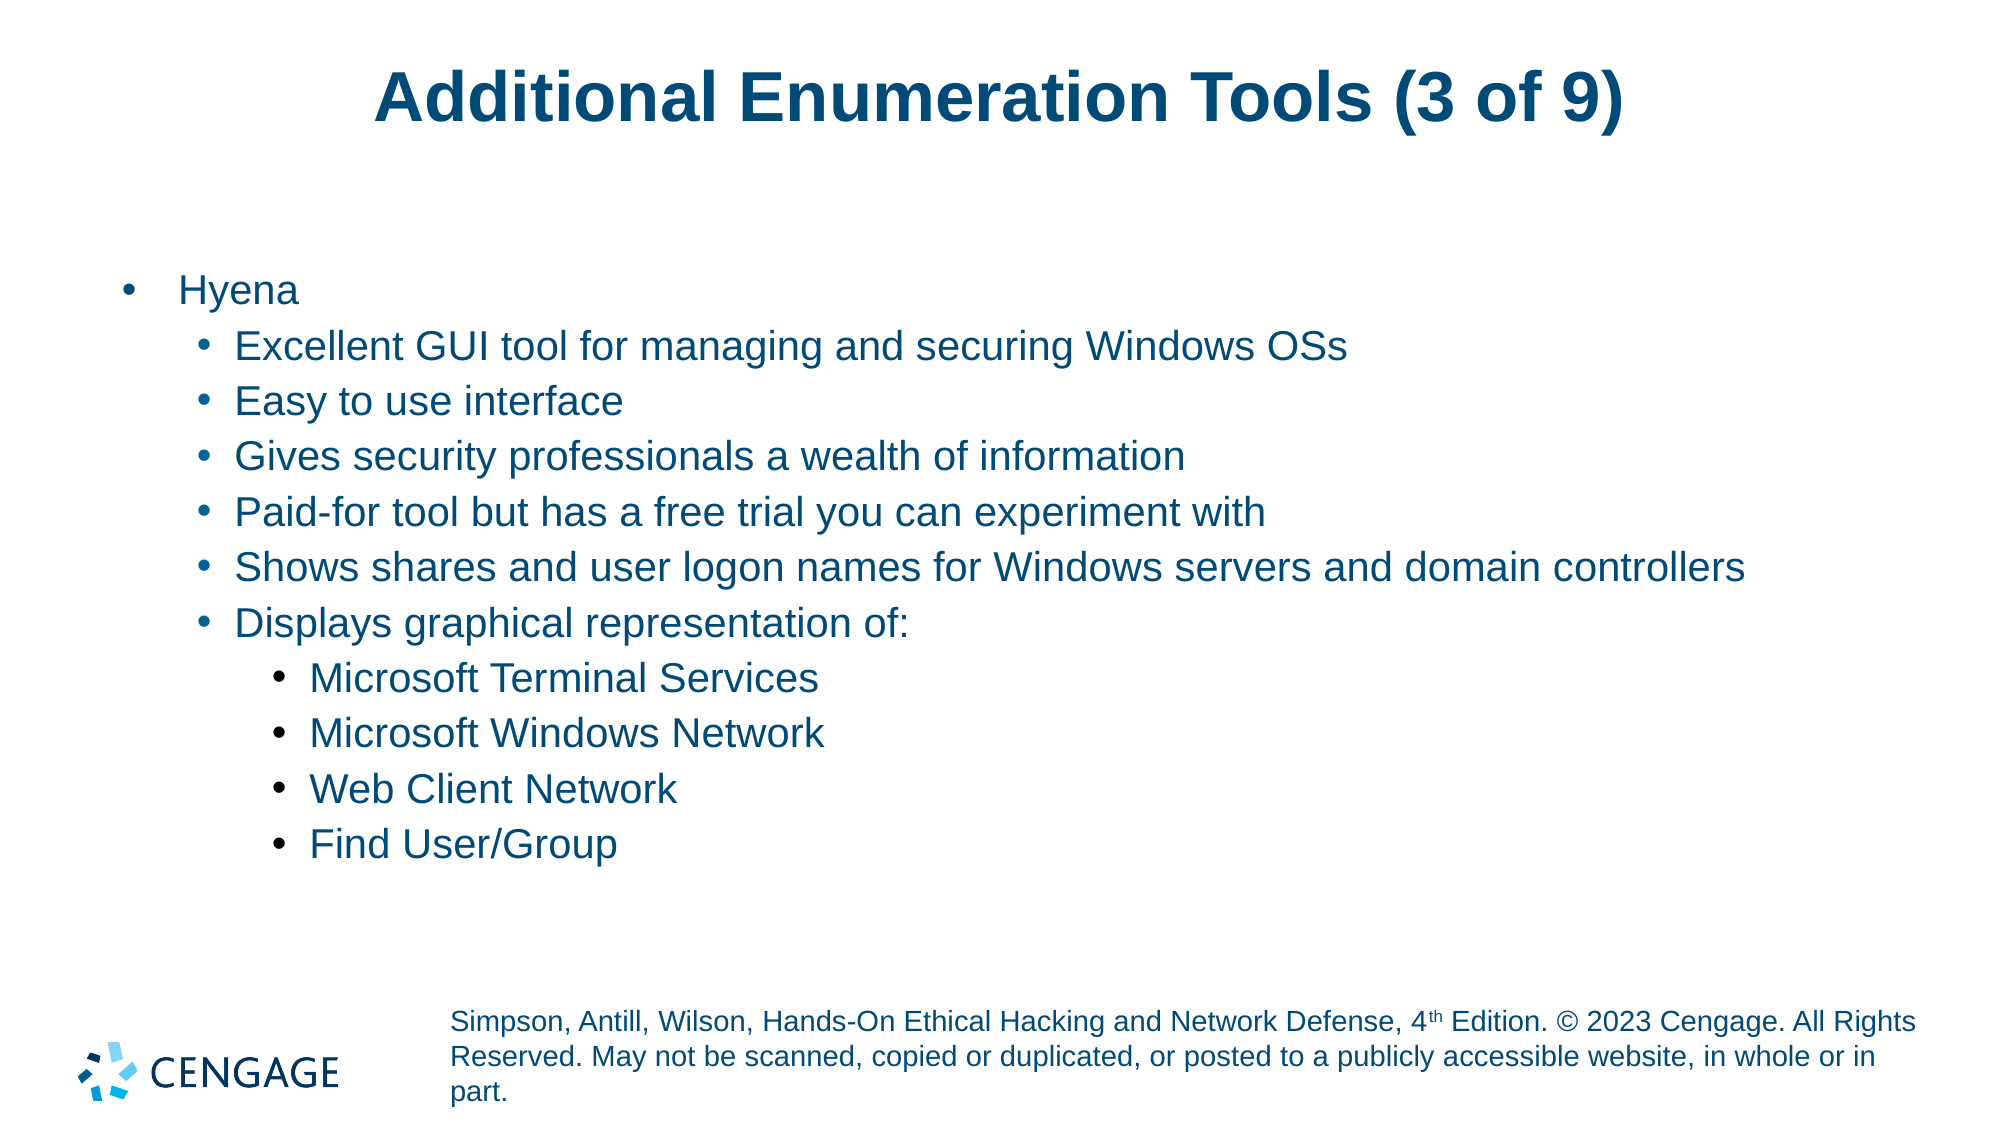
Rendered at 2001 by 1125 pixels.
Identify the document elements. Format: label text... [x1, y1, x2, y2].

list Hyena Excellent GUI tool for managing and securing Windows OSs Easy to use interface Gives security professionals a wealth of information Paid-for tool but has a free trial you can experiment with Shows shares and user logon names for Windows servers and domain controllers Displays graphical representation of: Microsoft Terminal Services Microsoft Windows Network Web Client Network Find User/Group [121, 268, 1880, 990]
title Additional Enumeration Tools (3 of 9) [137, 59, 1863, 171]
picture [78, 1042, 338, 1101]
